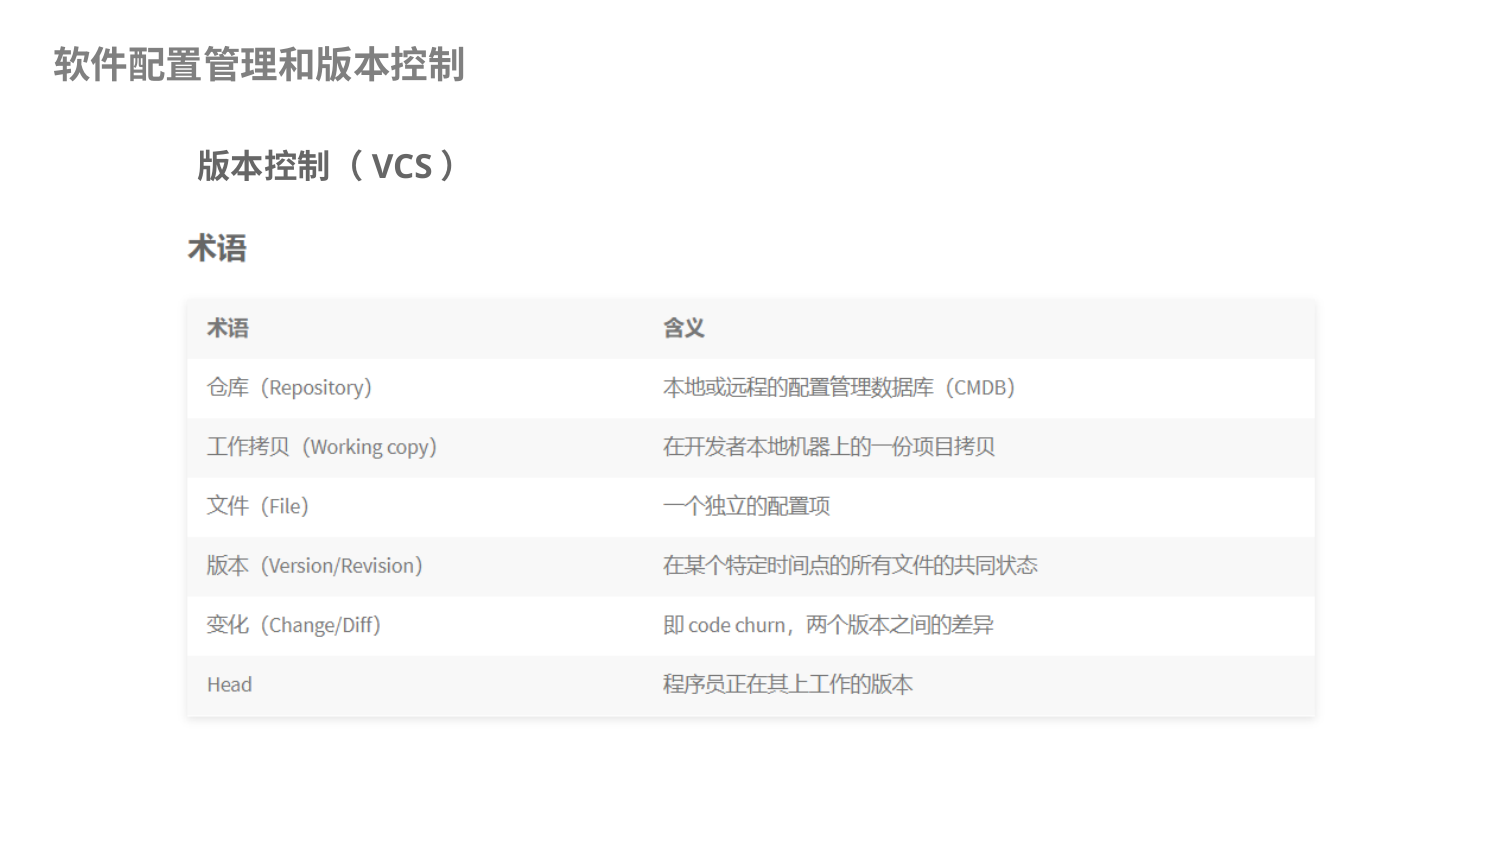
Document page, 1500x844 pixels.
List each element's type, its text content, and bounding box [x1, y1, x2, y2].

text_box 版本控制（VCS） [182, 138, 1317, 193]
picture [172, 220, 1328, 733]
text_box 软件配置管理和版本控制 [53, 32, 467, 95]
